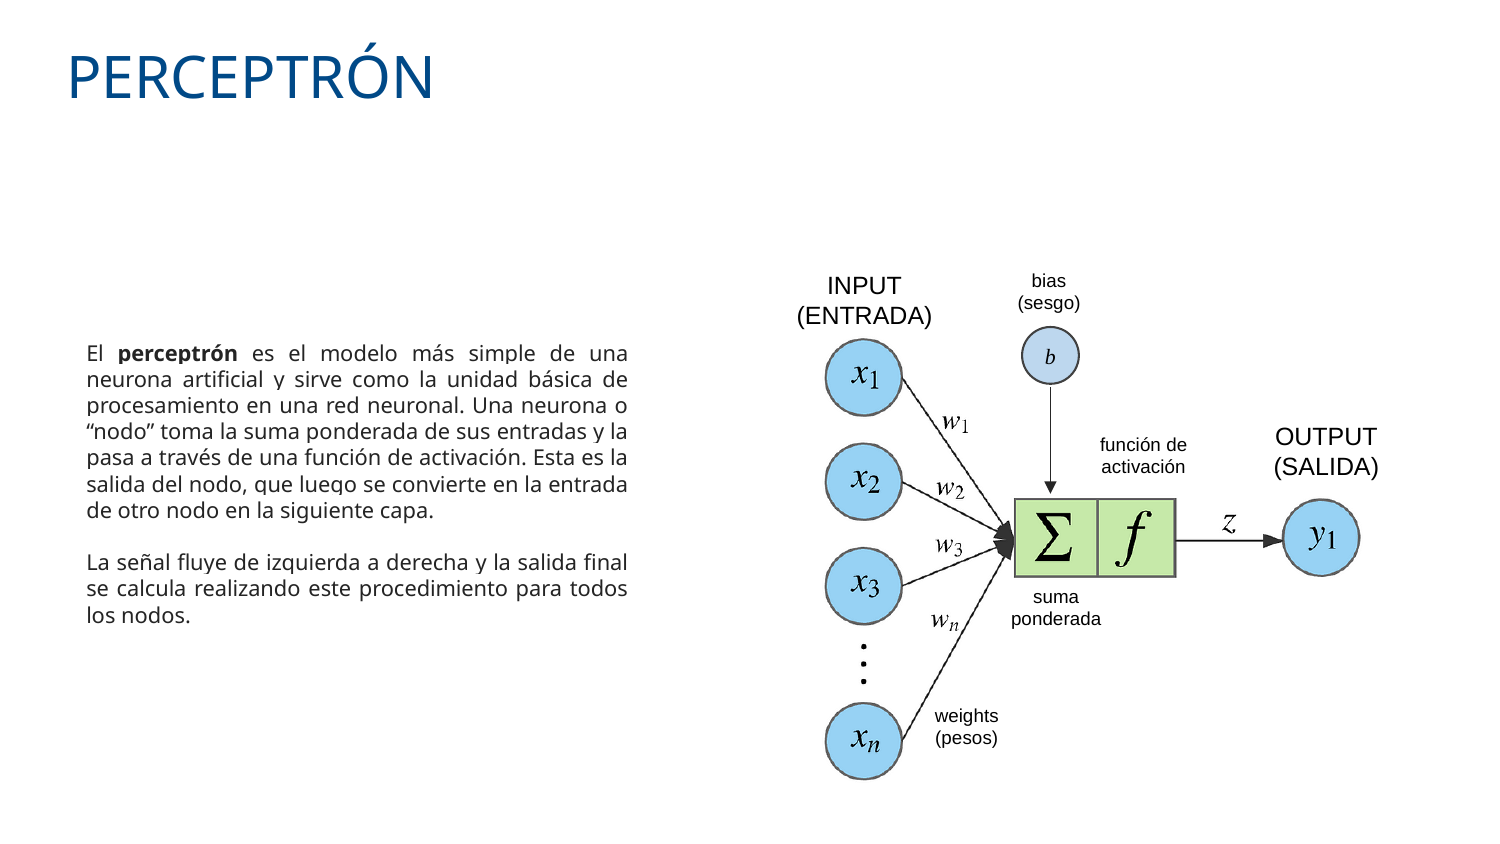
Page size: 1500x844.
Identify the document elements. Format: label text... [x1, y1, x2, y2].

text_box El perceptrón es el modelo más simple de una neurona artificial y sirve como la unidad básica de procesamiento en una red neuronal. Una neurona o “nodo” toma la suma ponderada de sus entradas y la pasa a través de una función de activación. Esta es la salida del nodo, que luego se convierte en la entrada de otro nodo en la siguiente capa. La señal fluye de izquierda a derecha y la salida final se calcula realizando este procedimiento para todos los nodos. [71, 331, 644, 635]
title PERCEPTRÓN [51, 32, 972, 127]
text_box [762, 261, 1429, 798]
